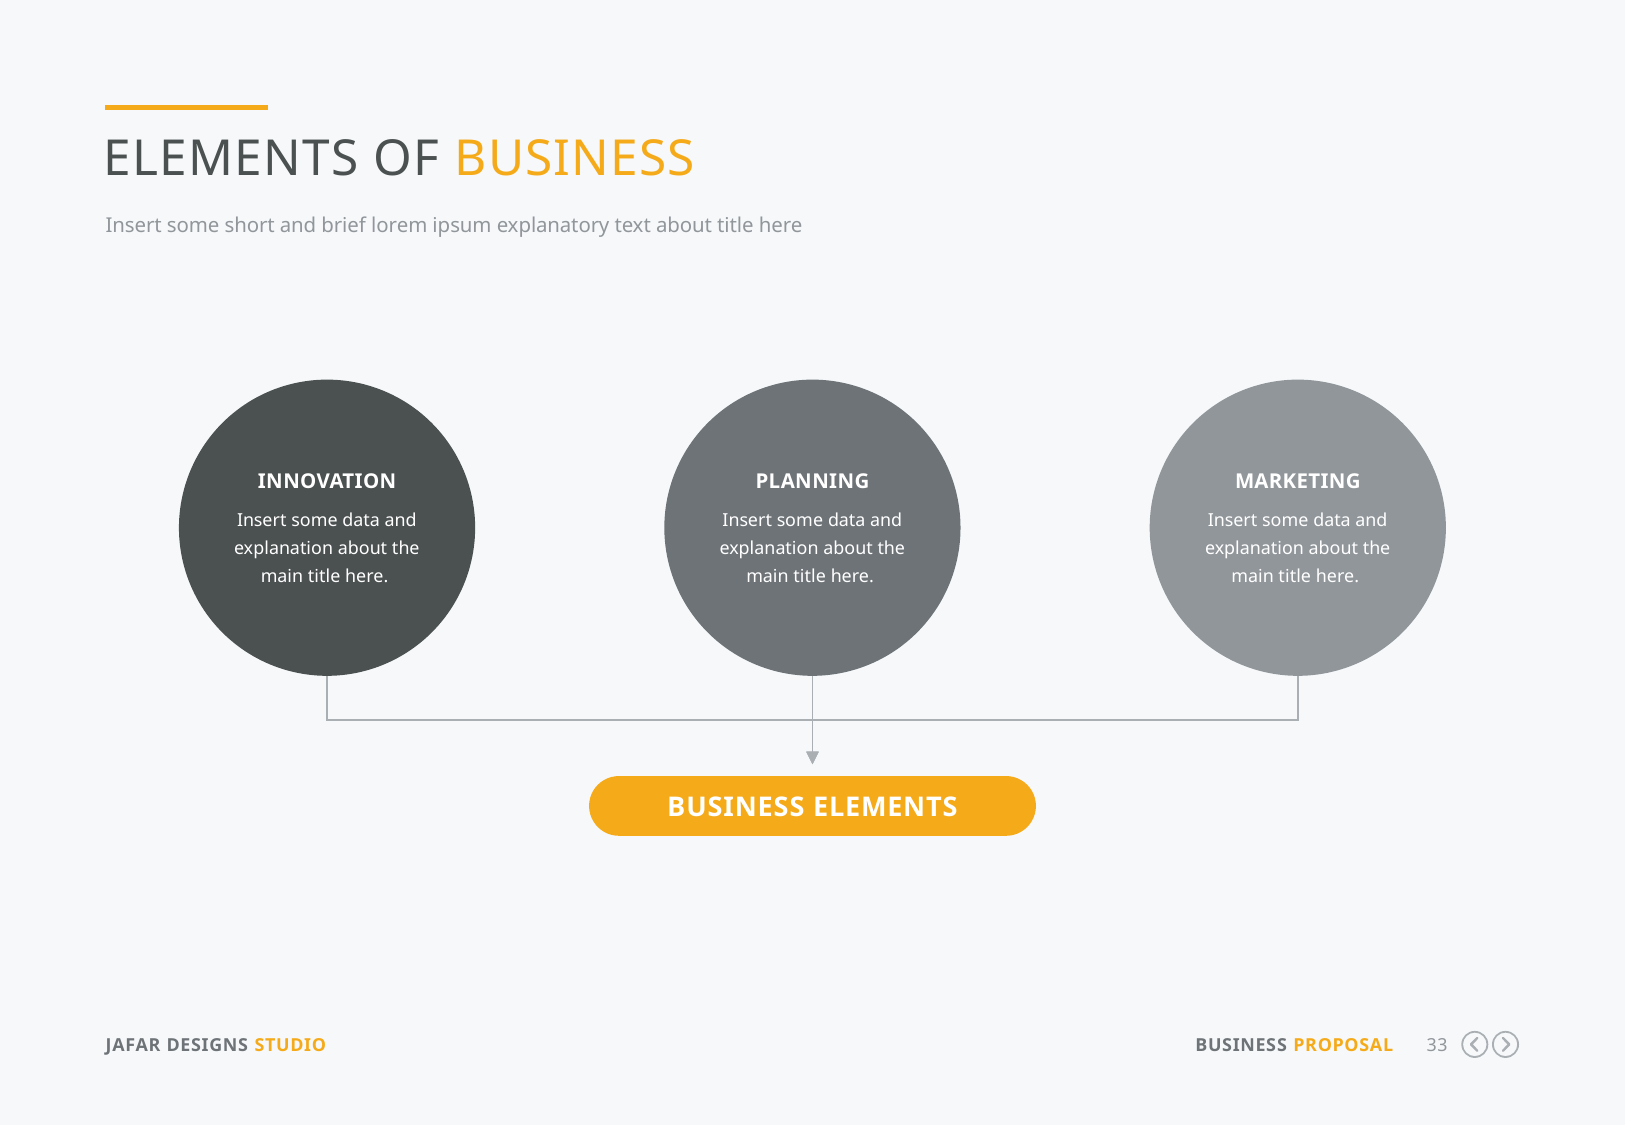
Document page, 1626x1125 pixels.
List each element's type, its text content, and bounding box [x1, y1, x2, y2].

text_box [1149, 379, 1446, 676]
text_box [577, 763, 1048, 848]
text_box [664, 379, 961, 676]
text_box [178, 379, 476, 676]
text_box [327, 675, 1298, 764]
list Elements of Business [103, 125, 1518, 188]
list Insert some short and brief lorem ipsum explanatory text about title here [105, 209, 1519, 241]
